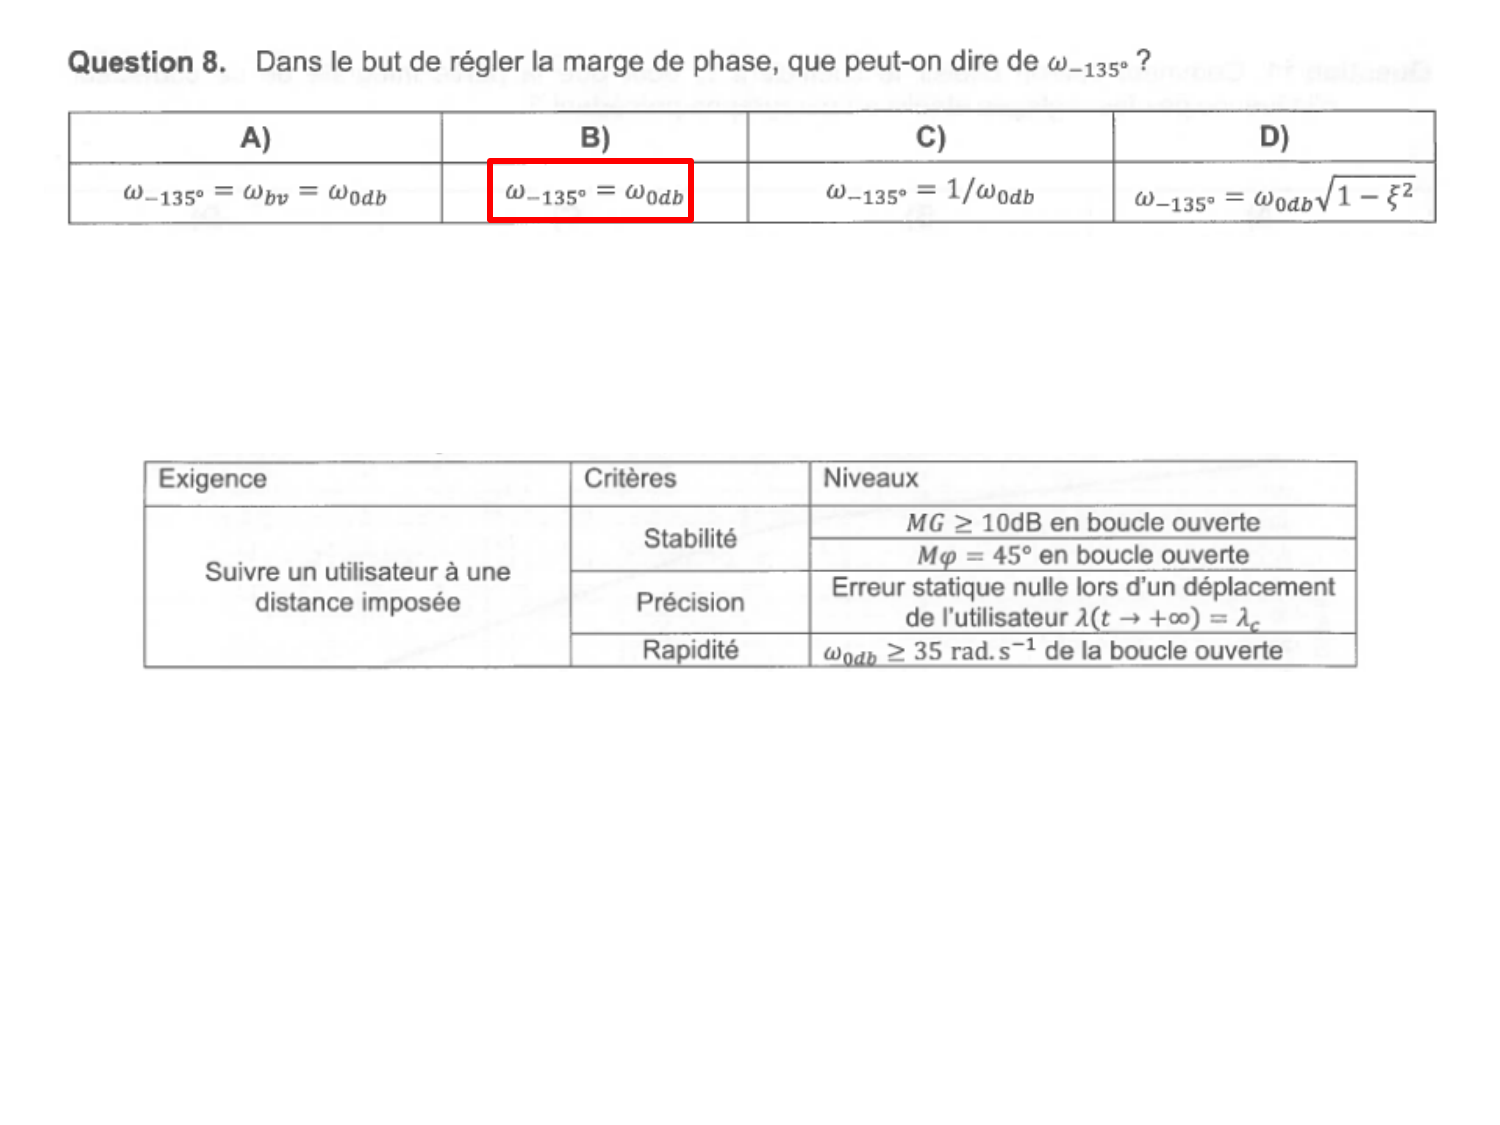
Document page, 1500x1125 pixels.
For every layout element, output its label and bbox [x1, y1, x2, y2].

picture [44, 34, 1456, 237]
picture [134, 452, 1366, 673]
